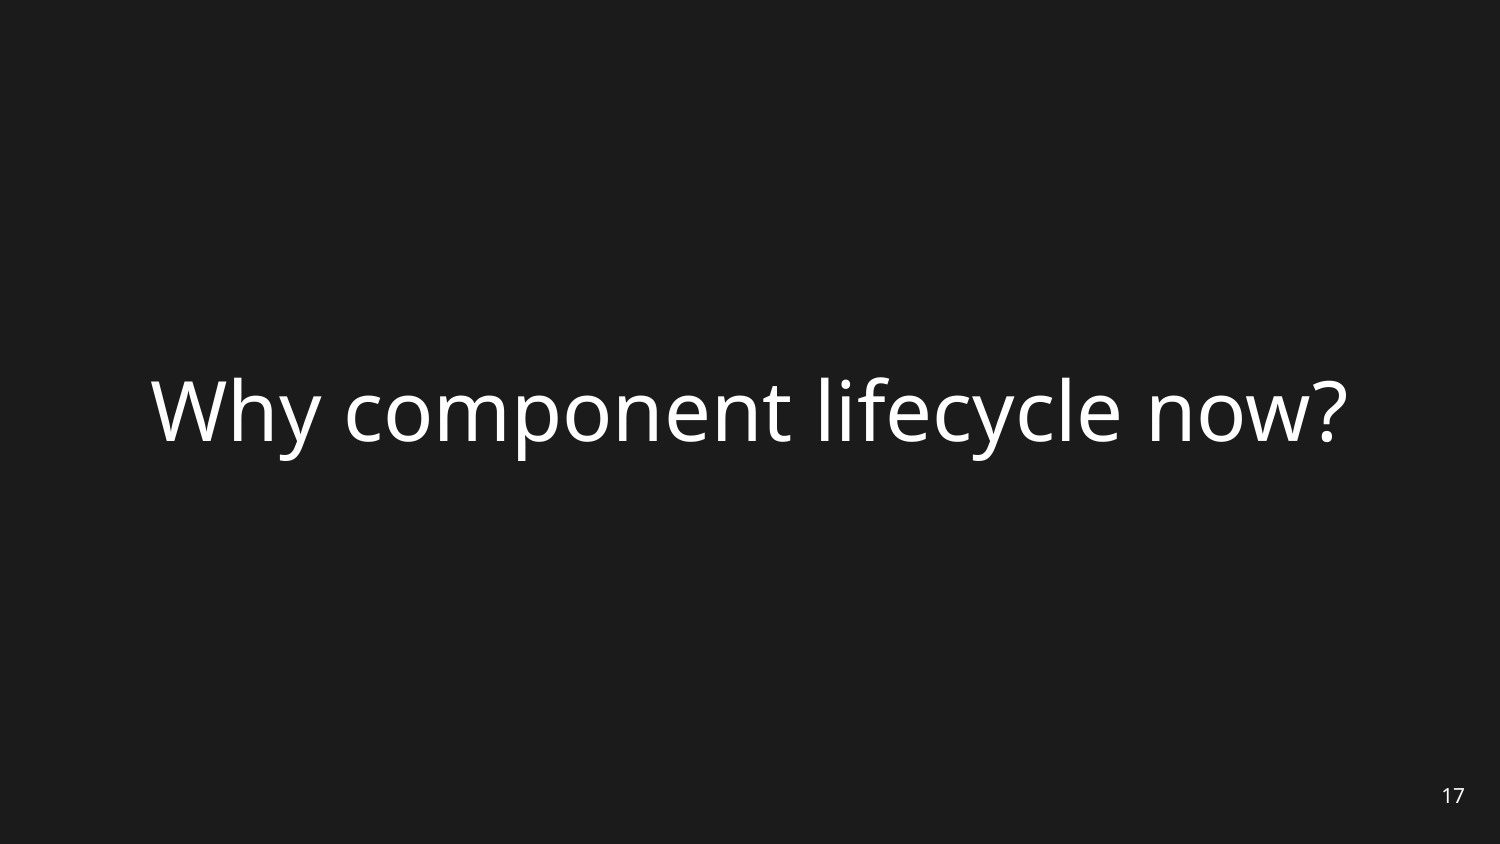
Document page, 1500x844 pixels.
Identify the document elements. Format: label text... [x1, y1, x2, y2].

slide_number 17 [1389, 764, 1480, 830]
title Why component lifecycle now? [51, 72, 1449, 753]
